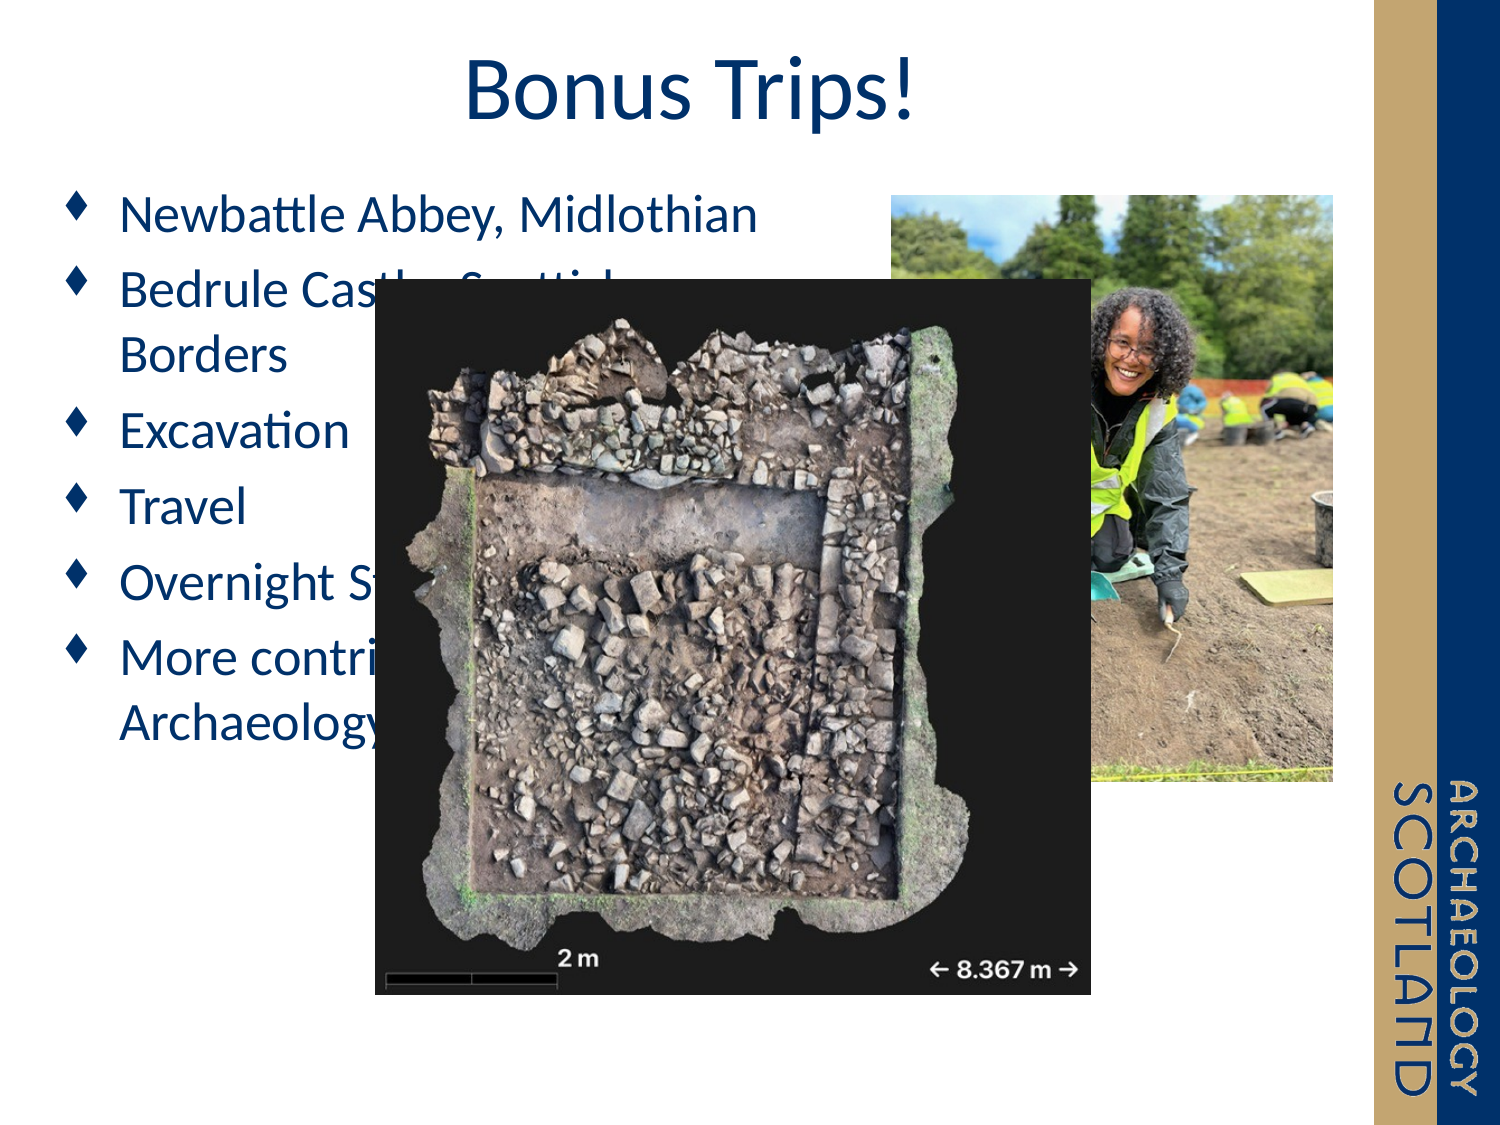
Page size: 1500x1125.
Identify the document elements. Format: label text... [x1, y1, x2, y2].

title Bonus Trips! [76, 0, 1307, 177]
picture [375, 195, 1333, 995]
list Newbattle Abbey, Midlothian Bedrule Castle, Scottish Borders Excavation Travel Overnight Stay More contribution to Scottish Archaeology! [47, 170, 782, 808]
picture [1368, 753, 1500, 1125]
